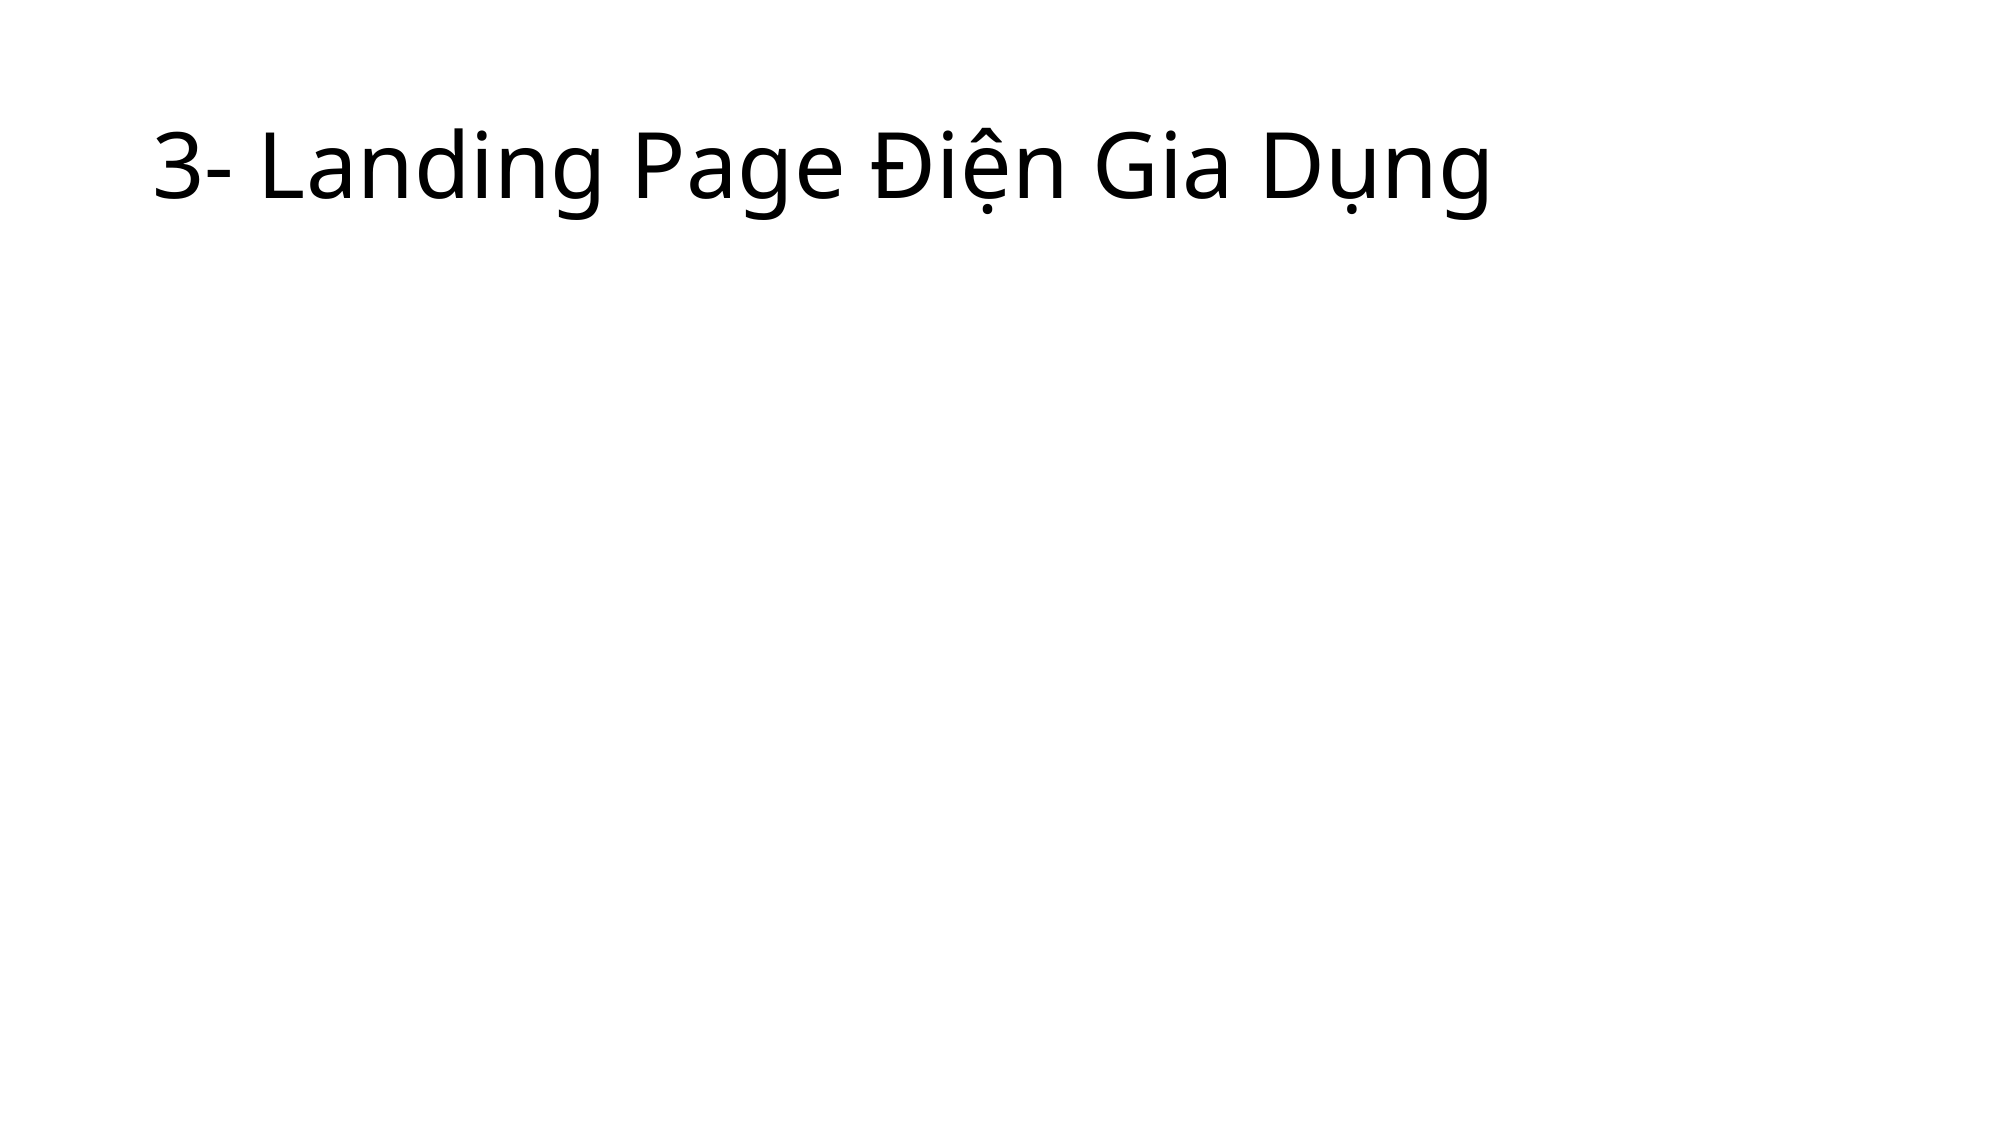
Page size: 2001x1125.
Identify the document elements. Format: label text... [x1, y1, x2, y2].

title 3- Landing Page Điện Gia Dụng [137, 59, 1863, 278]
